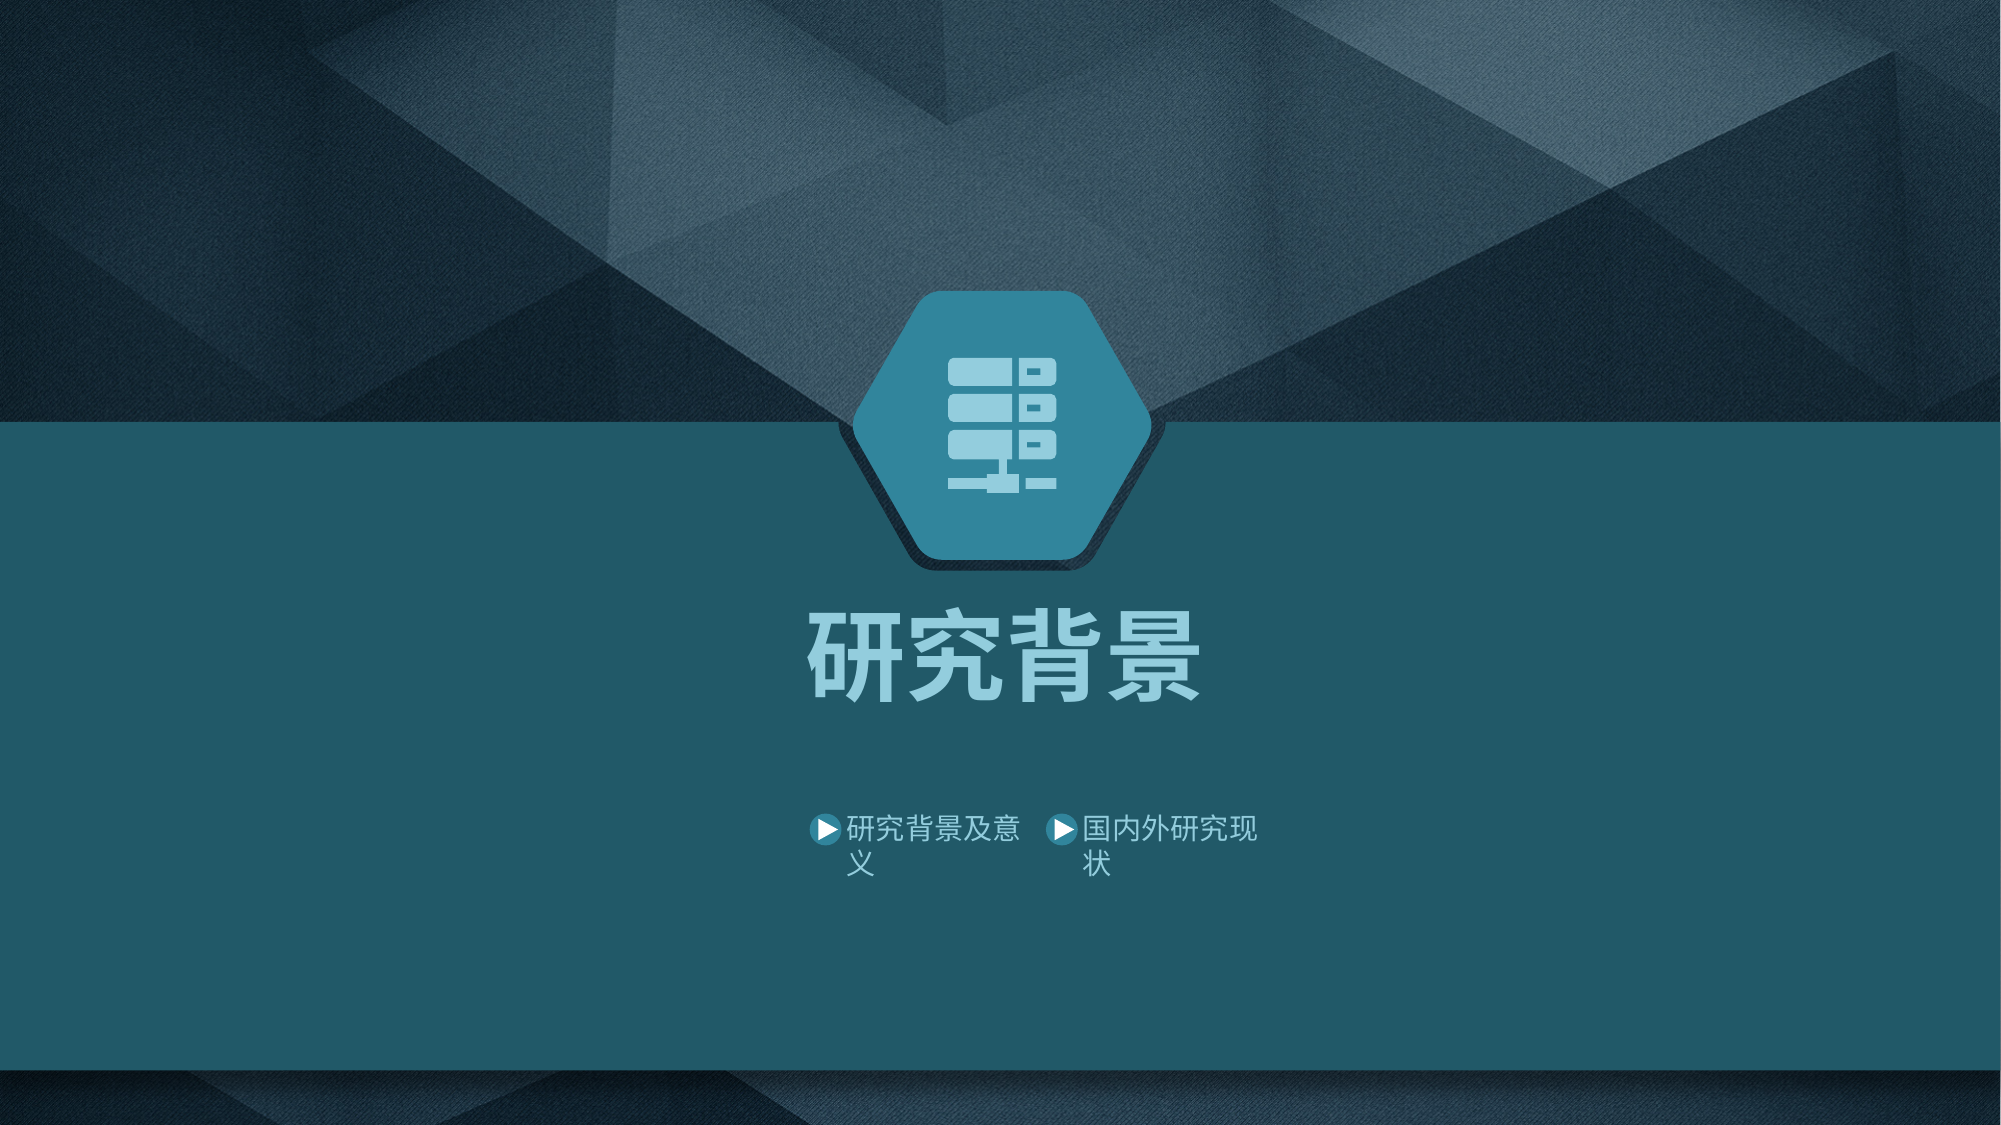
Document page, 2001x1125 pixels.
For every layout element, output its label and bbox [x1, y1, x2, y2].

picture [0, 0, 2001, 1125]
text_box [1047, 810, 1285, 882]
text_box [811, 810, 1045, 882]
